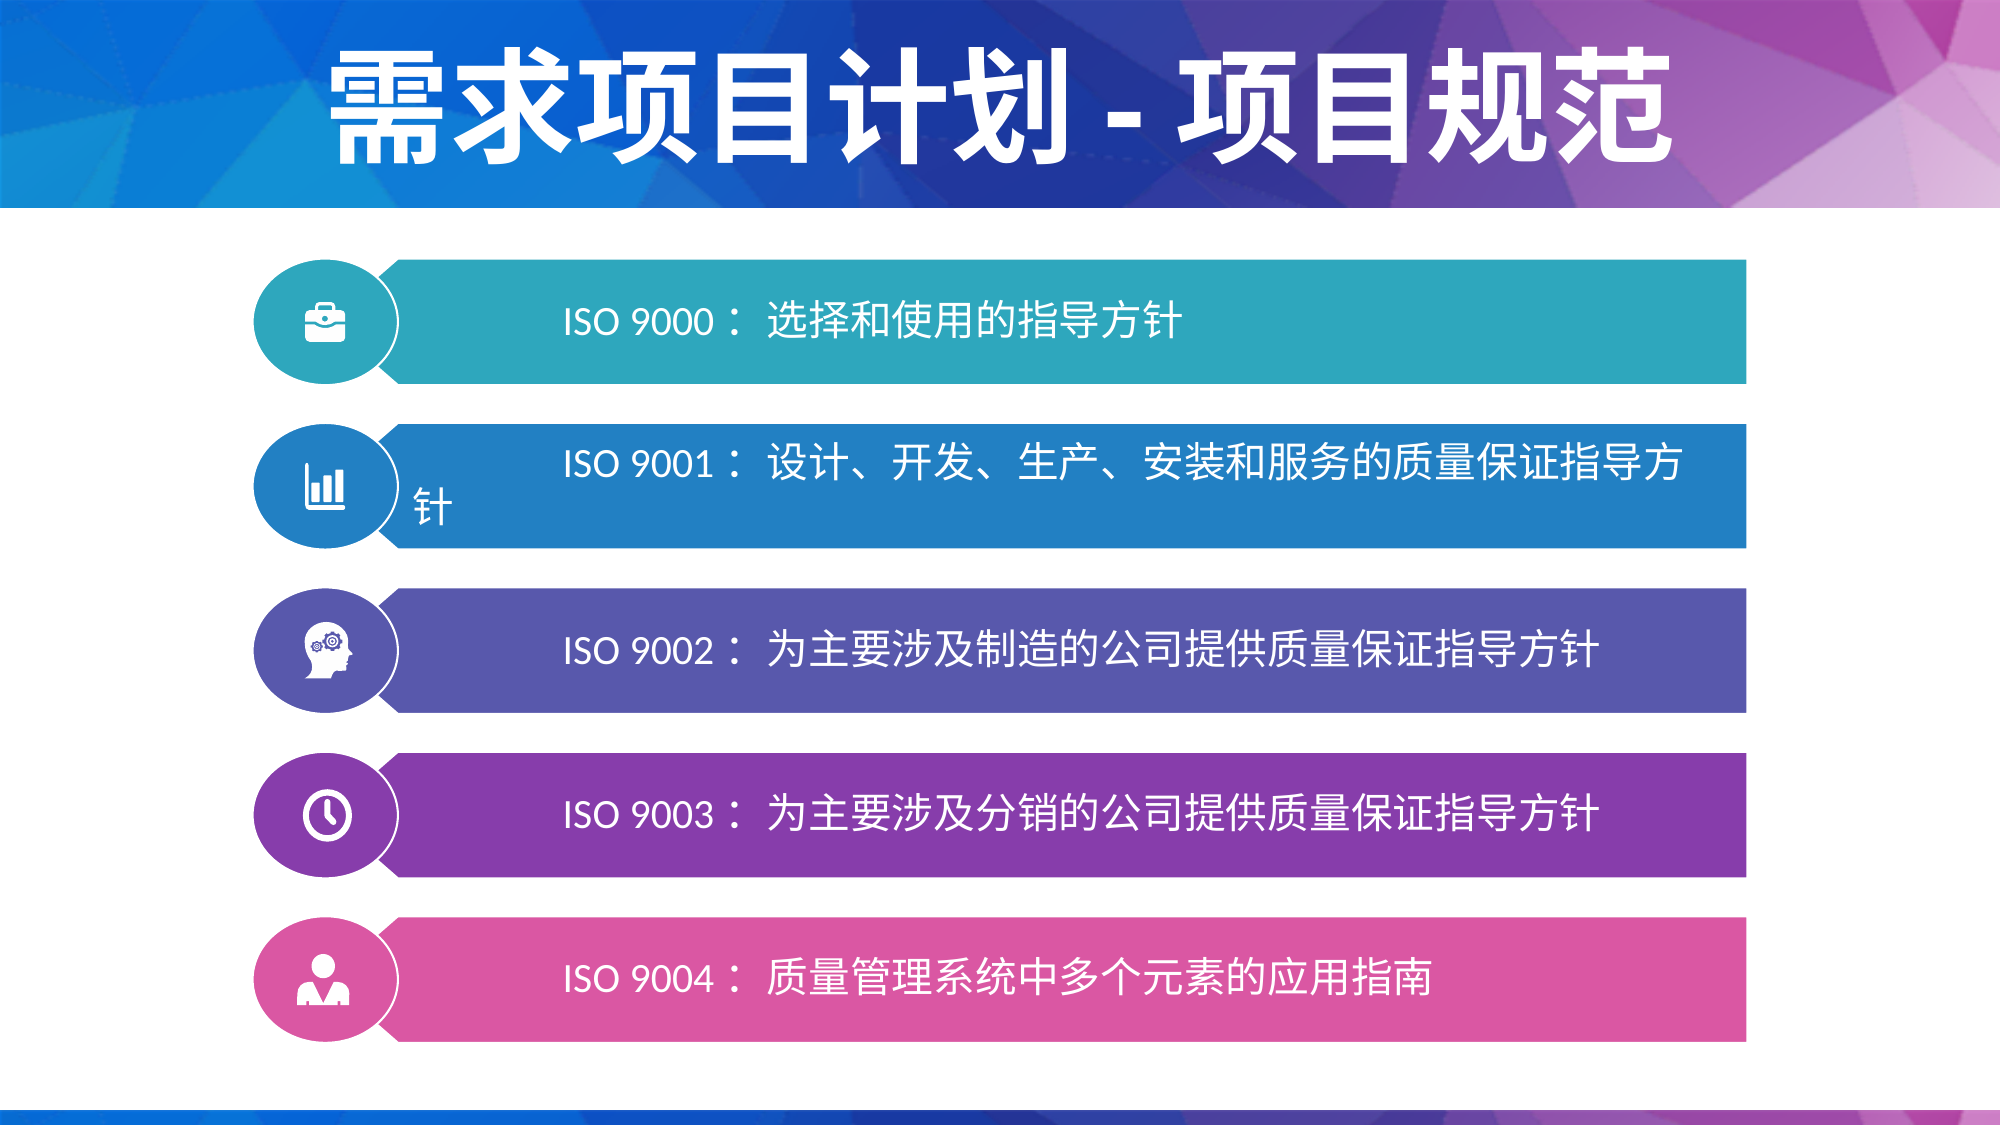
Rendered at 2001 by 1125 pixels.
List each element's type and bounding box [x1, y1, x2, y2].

text_box [0, 0, 2000, 1125]
text_box [252, 258, 1748, 1043]
text_box [297, 953, 350, 1006]
text_box [305, 462, 346, 510]
text_box [302, 789, 352, 842]
text_box [304, 621, 356, 679]
text_box [305, 302, 346, 342]
